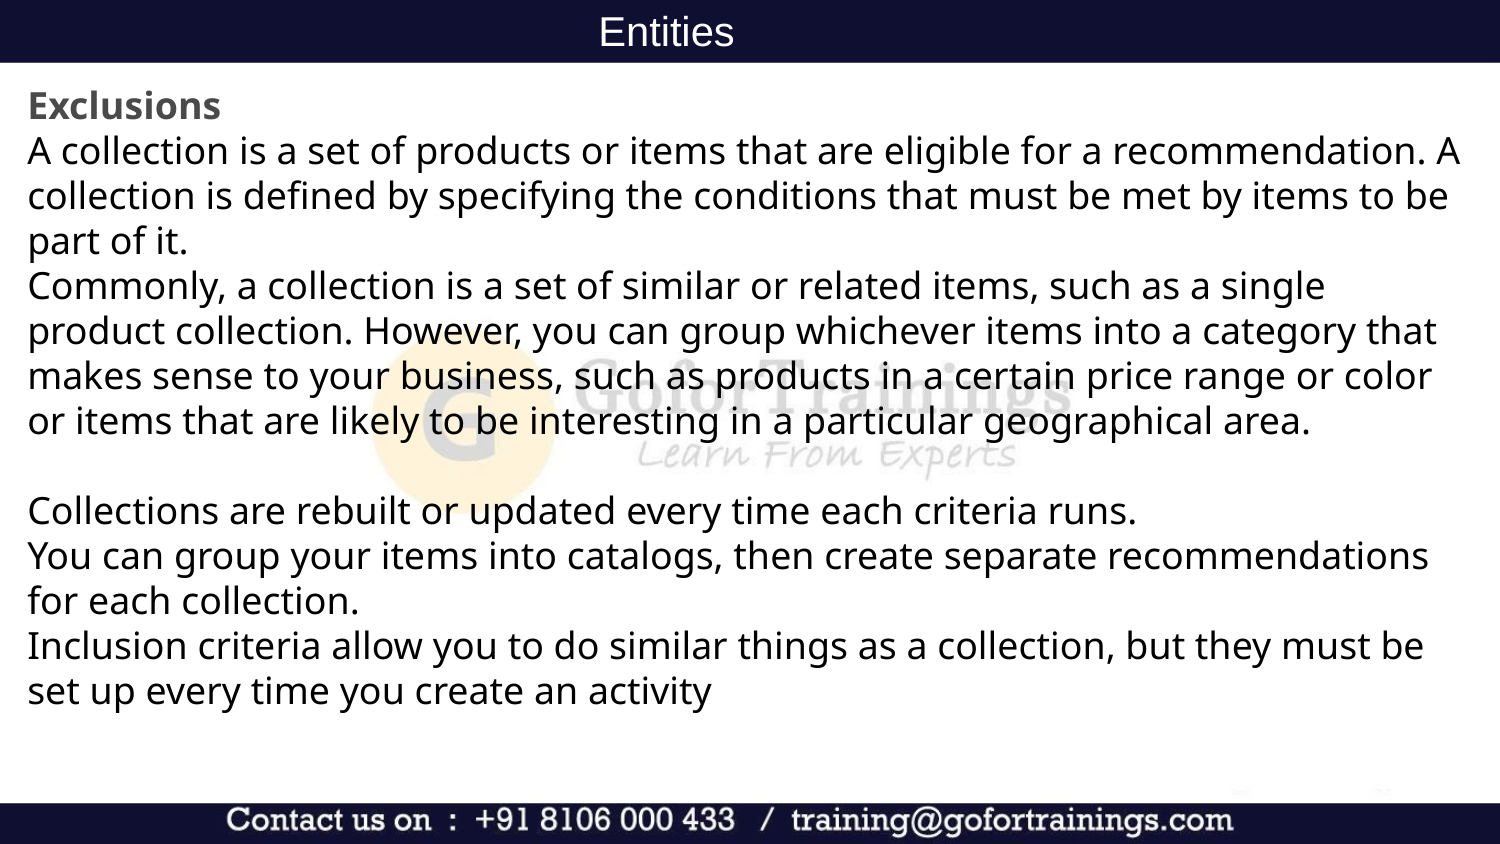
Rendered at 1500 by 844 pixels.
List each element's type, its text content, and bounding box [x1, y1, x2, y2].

text_box Exclusions A collection is a set of products or items that are eligible for a recommendation. A collection is defined by specifying the conditions that must be met by items to be part of it. Commonly, a collection is a set of similar or related items, such as a single product collection. However, you can group whichever items into a category that makes sense to your business, such as products in a certain price range or color or items that are likely to be interesting in a particular geographical area. Collections are rebuilt or updated every time each criteria runs. You can group your items into catalogs, then create separate recommendations for each collection. Inclusion criteria allow you to do similar things as a collection, but they must be set up every time you create an activity [12, 74, 1483, 764]
text_box Entities [583, 0, 1500, 63]
picture [0, 0, 1500, 844]
